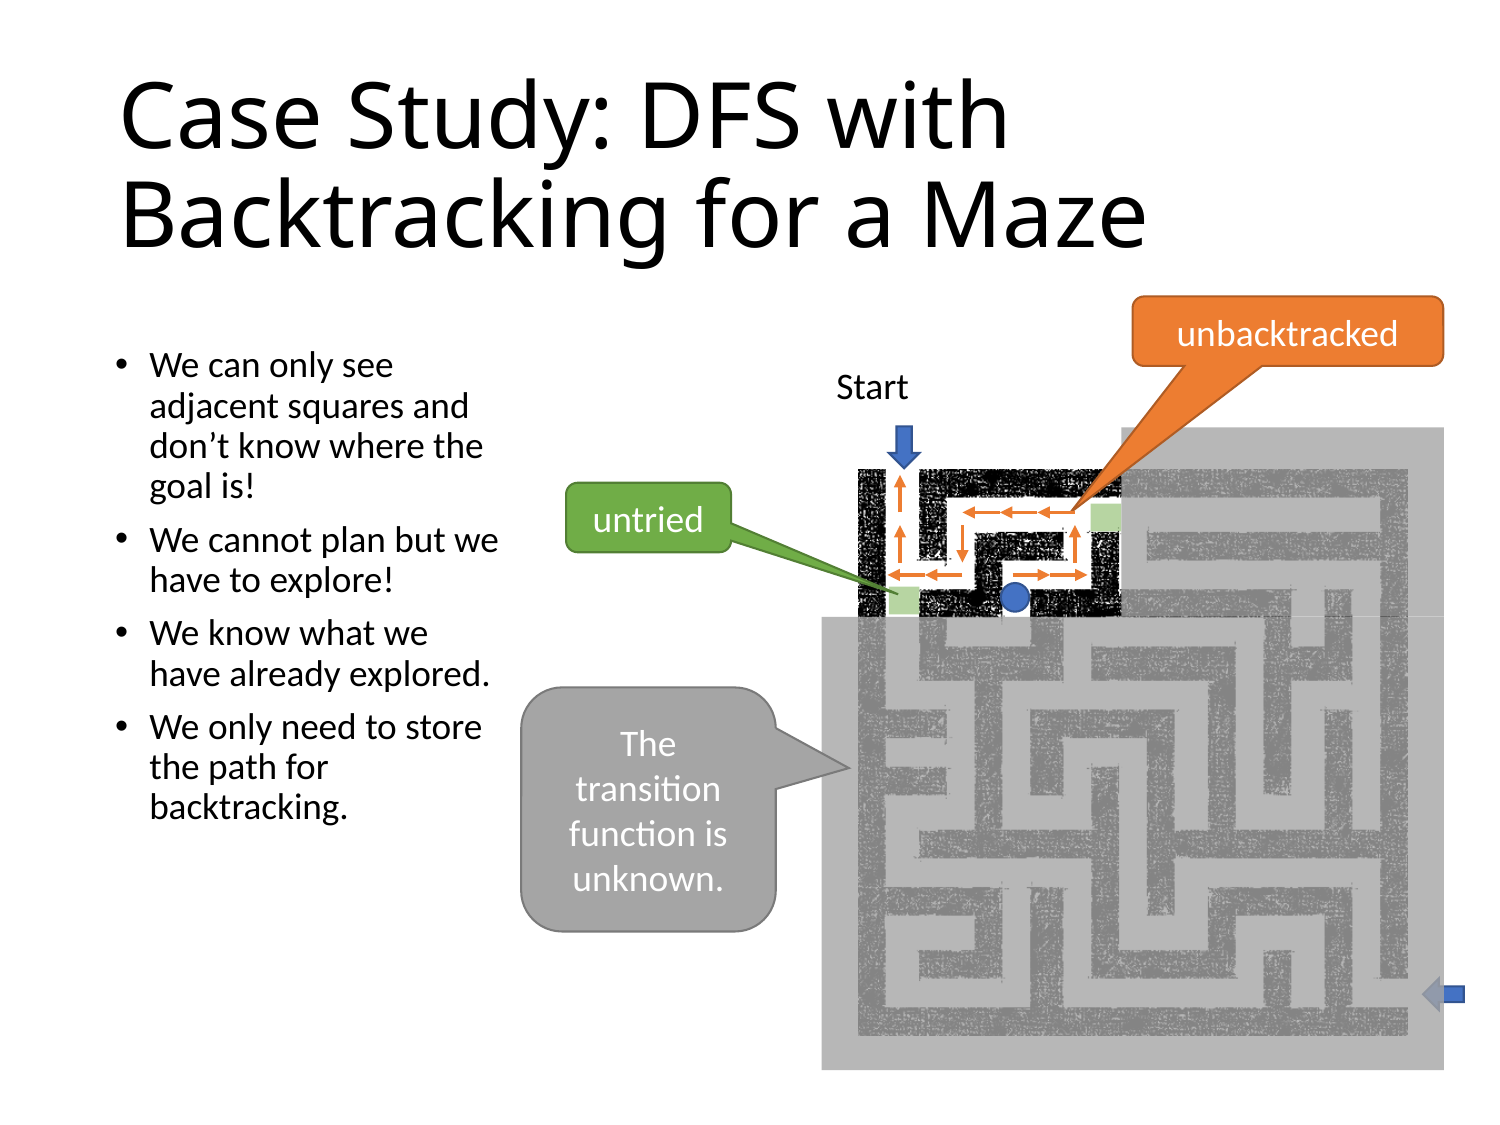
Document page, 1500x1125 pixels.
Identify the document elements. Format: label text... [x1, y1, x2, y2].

title Case Study: DFS with Backtracking for a Maze [103, 59, 1397, 278]
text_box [521, 296, 1464, 1071]
list We can only see adjacent squares and don’t know where the goal is! We cannot plan but we have to explore! We know what we have already explored. We only need to store the path for backtracking. [100, 338, 515, 850]
